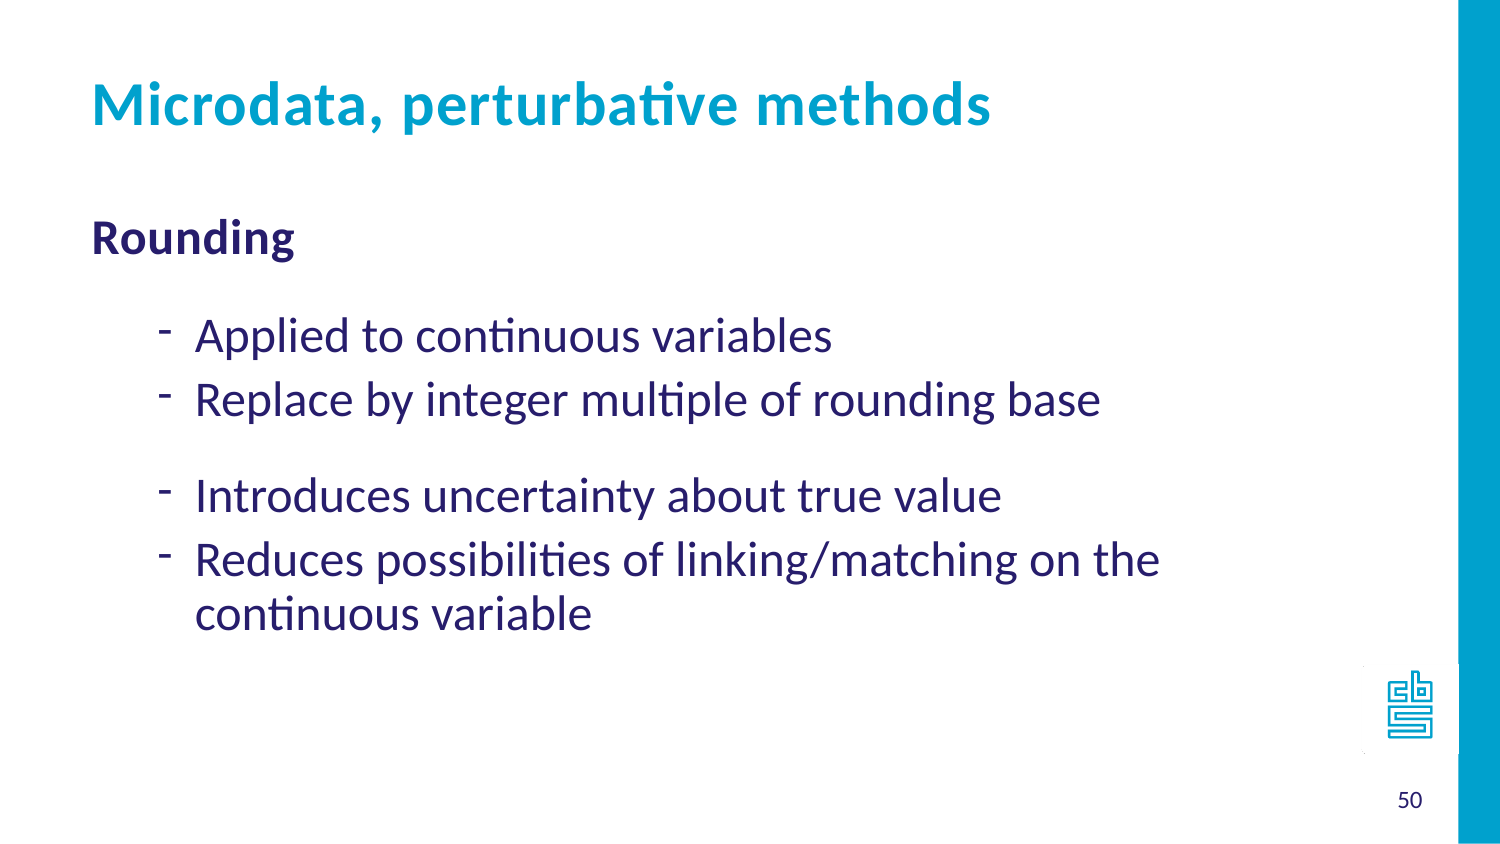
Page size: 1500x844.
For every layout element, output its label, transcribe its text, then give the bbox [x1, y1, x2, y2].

list Rounding Applied to continuous variables Replace by integer multiple of rounding base Introduces uncertainty about true value Reduces possibilities of linking/matching on the continuous variable [76, 197, 1329, 765]
picture [1361, 664, 1458, 754]
slide_number 50 [1361, 772, 1459, 826]
list Microdata, perturbative methods [76, 55, 1329, 151]
